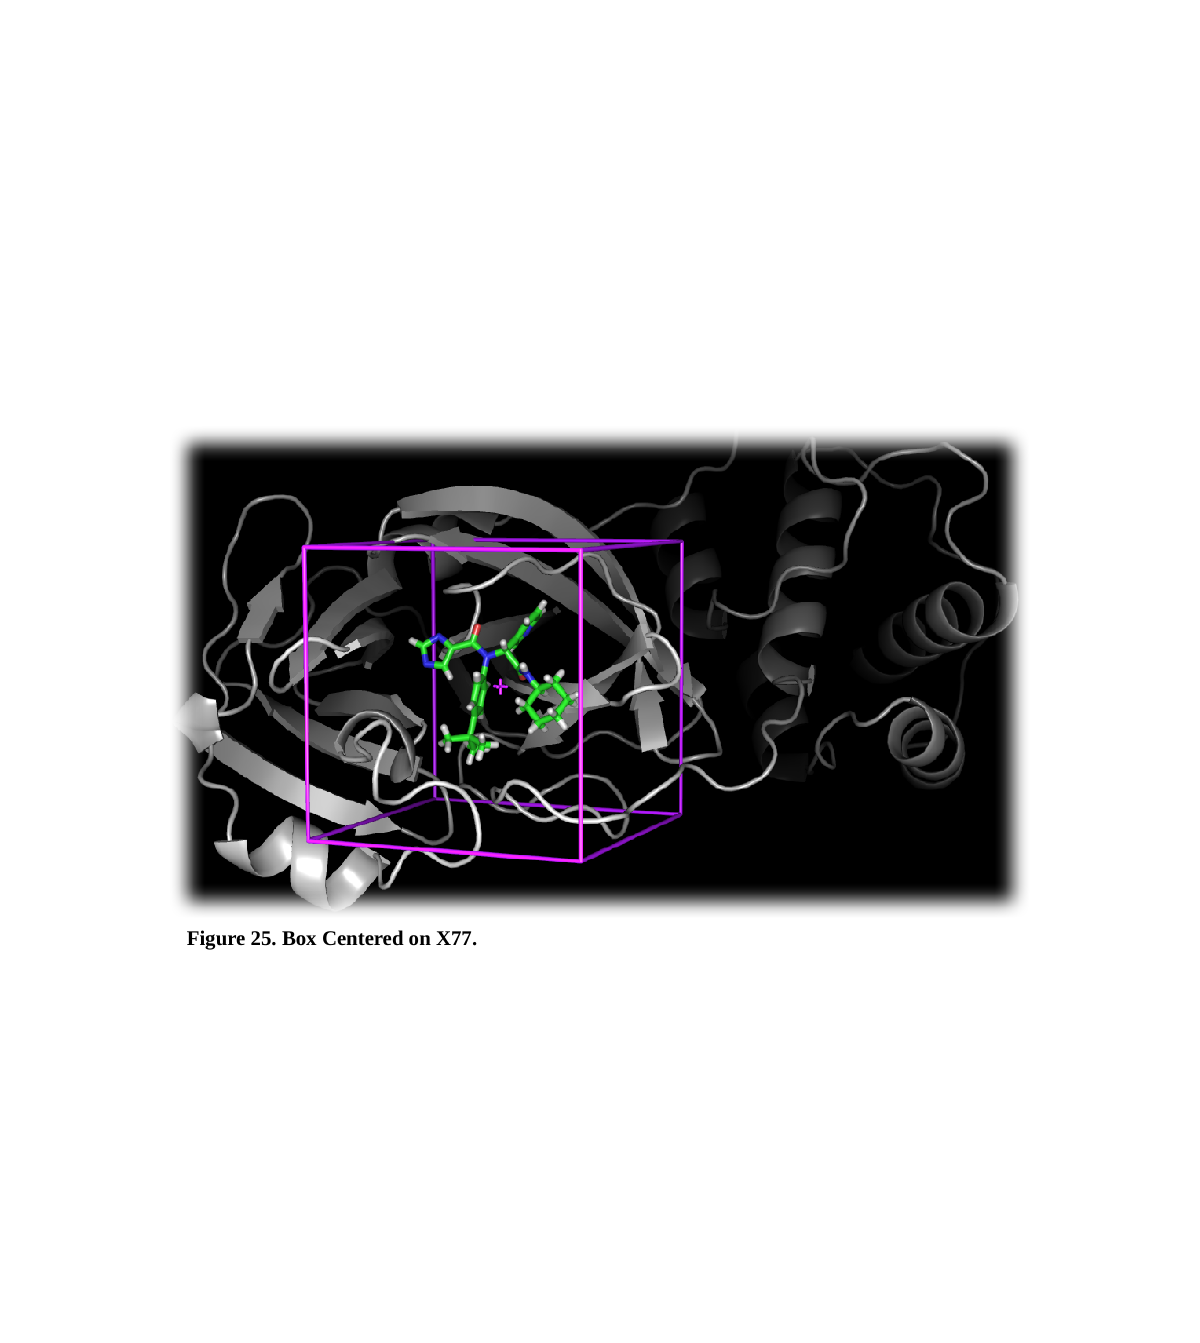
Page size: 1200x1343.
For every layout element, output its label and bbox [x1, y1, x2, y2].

text_box [169, 425, 1030, 958]
